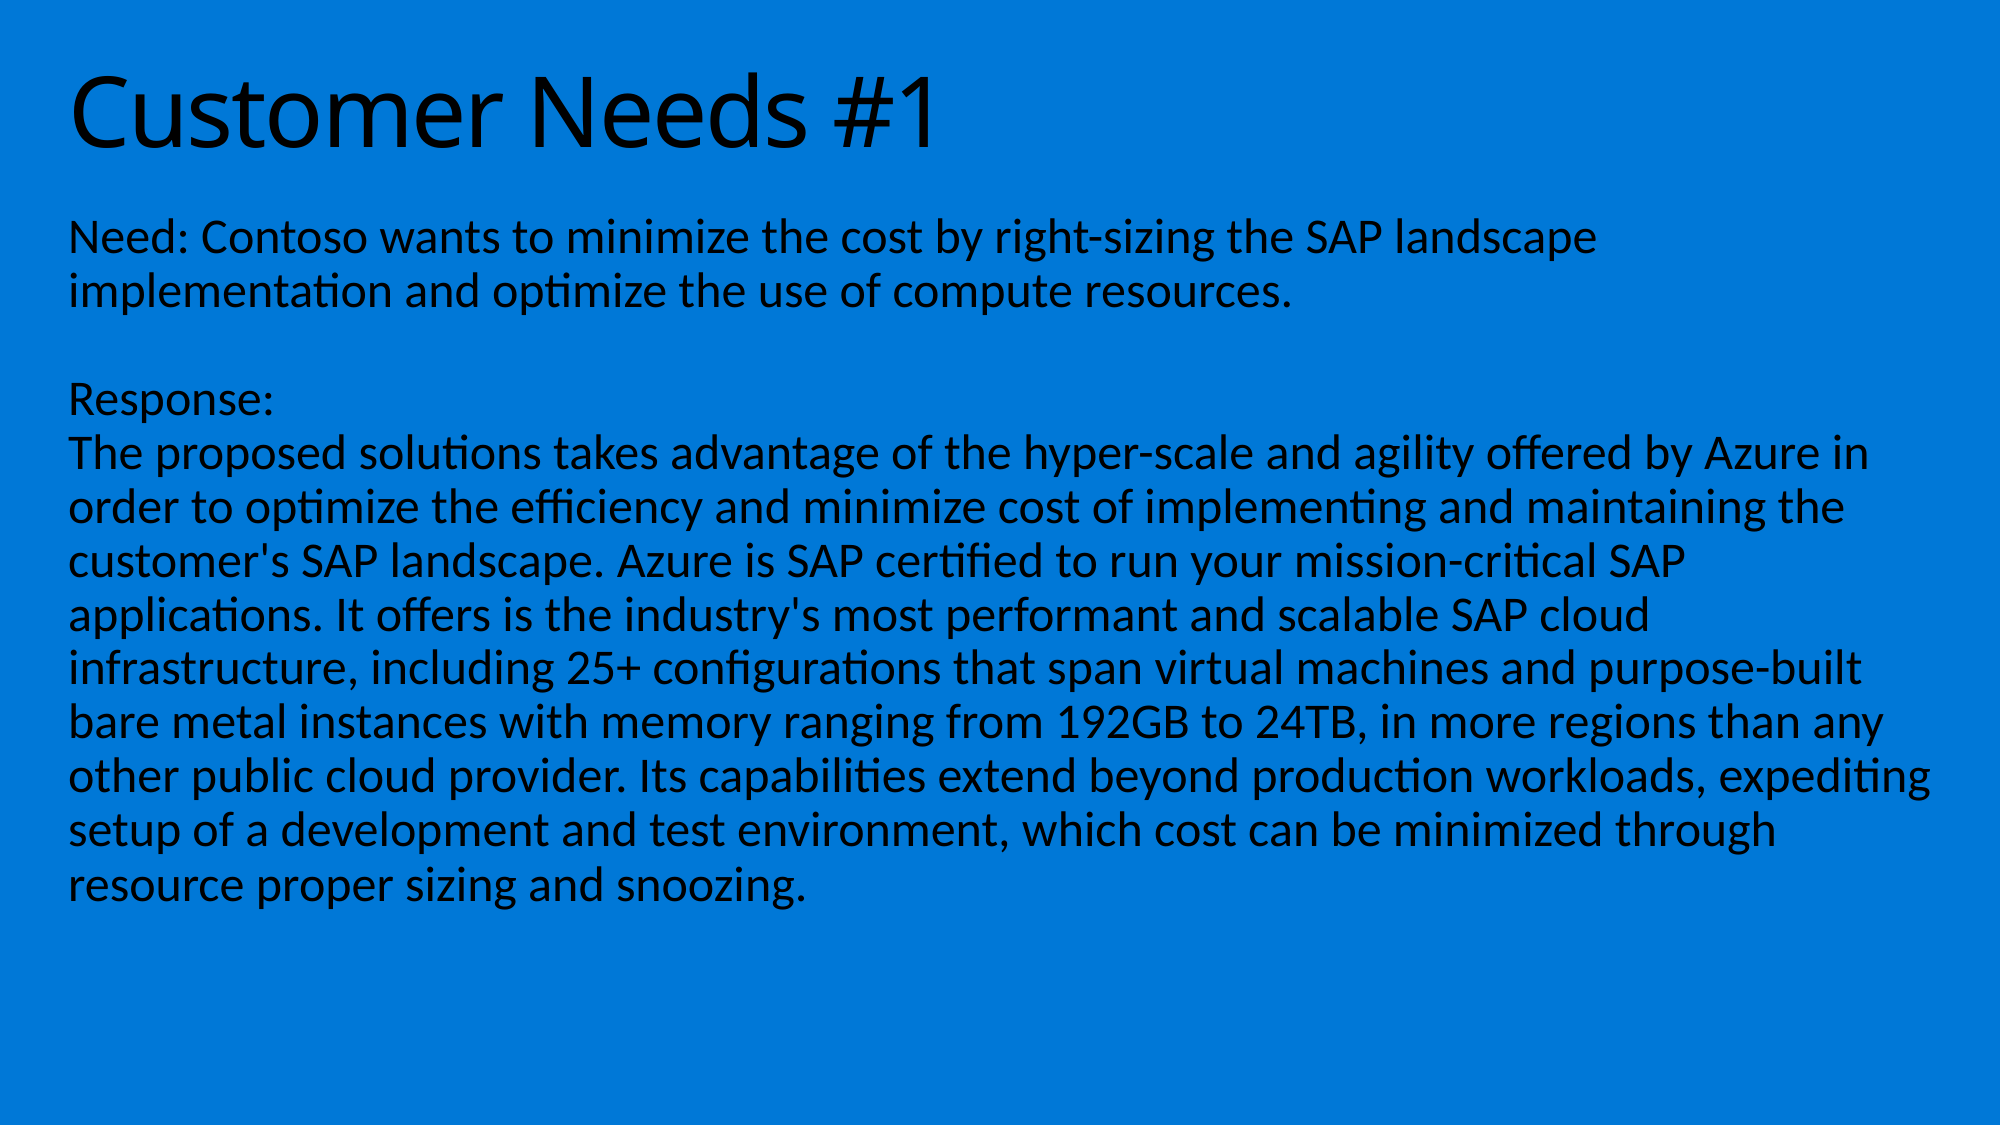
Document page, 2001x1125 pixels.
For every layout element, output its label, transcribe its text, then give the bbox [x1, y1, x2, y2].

title Customer Needs #1 [44, 47, 1957, 196]
list Need: Contoso wants to minimize the cost by right-sizing the SAP landscape implementation and optimize the use of compute resources. Response: The proposed solutions takes advantage of the hyper-scale and agility offered by Azure in order to optimize the efficiency and minimize cost of implementing and maintaining the customer's SAP landscape. Azure is SAP certified to run your mission-critical SAP applications. It offers is the industry's most performant and scalable SAP cloud infrastructure, including 25+ configurations that span virtual machines and purpose-built bare metal instances with memory ranging from 192GB to 24TB, in more regions than any other public cloud provider. Its capabilities extend beyond production workloads, expediting setup of a development and test environment, which cost can be minimized through resource proper sizing and snoozing. [44, 195, 1956, 1057]
